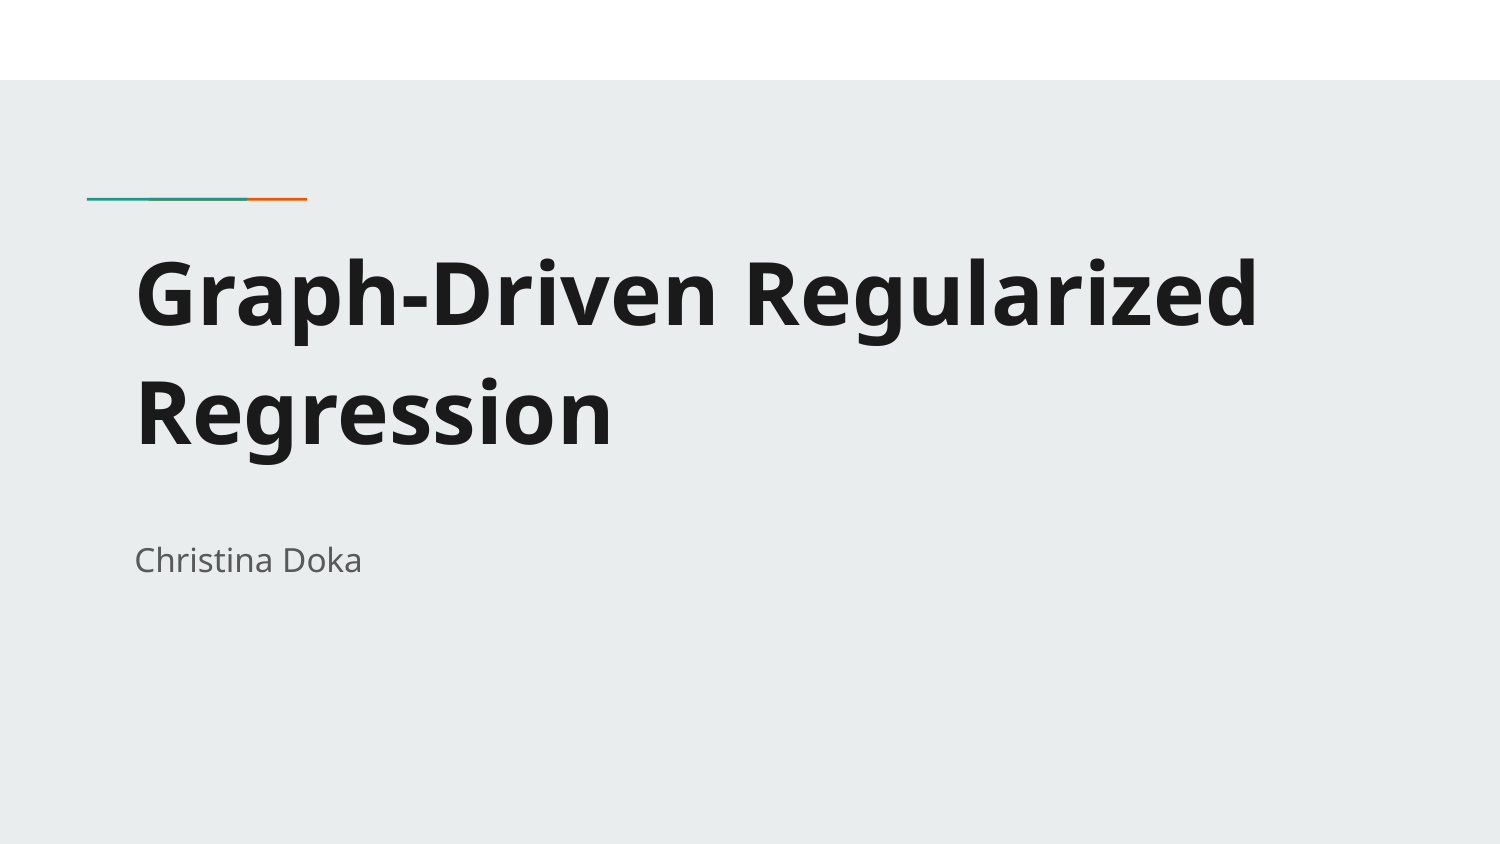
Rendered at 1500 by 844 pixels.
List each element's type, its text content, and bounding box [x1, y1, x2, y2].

subtitle Christina Doka [119, 522, 1381, 652]
title Graph-Driven Regularized Regression [119, 216, 1381, 490]
